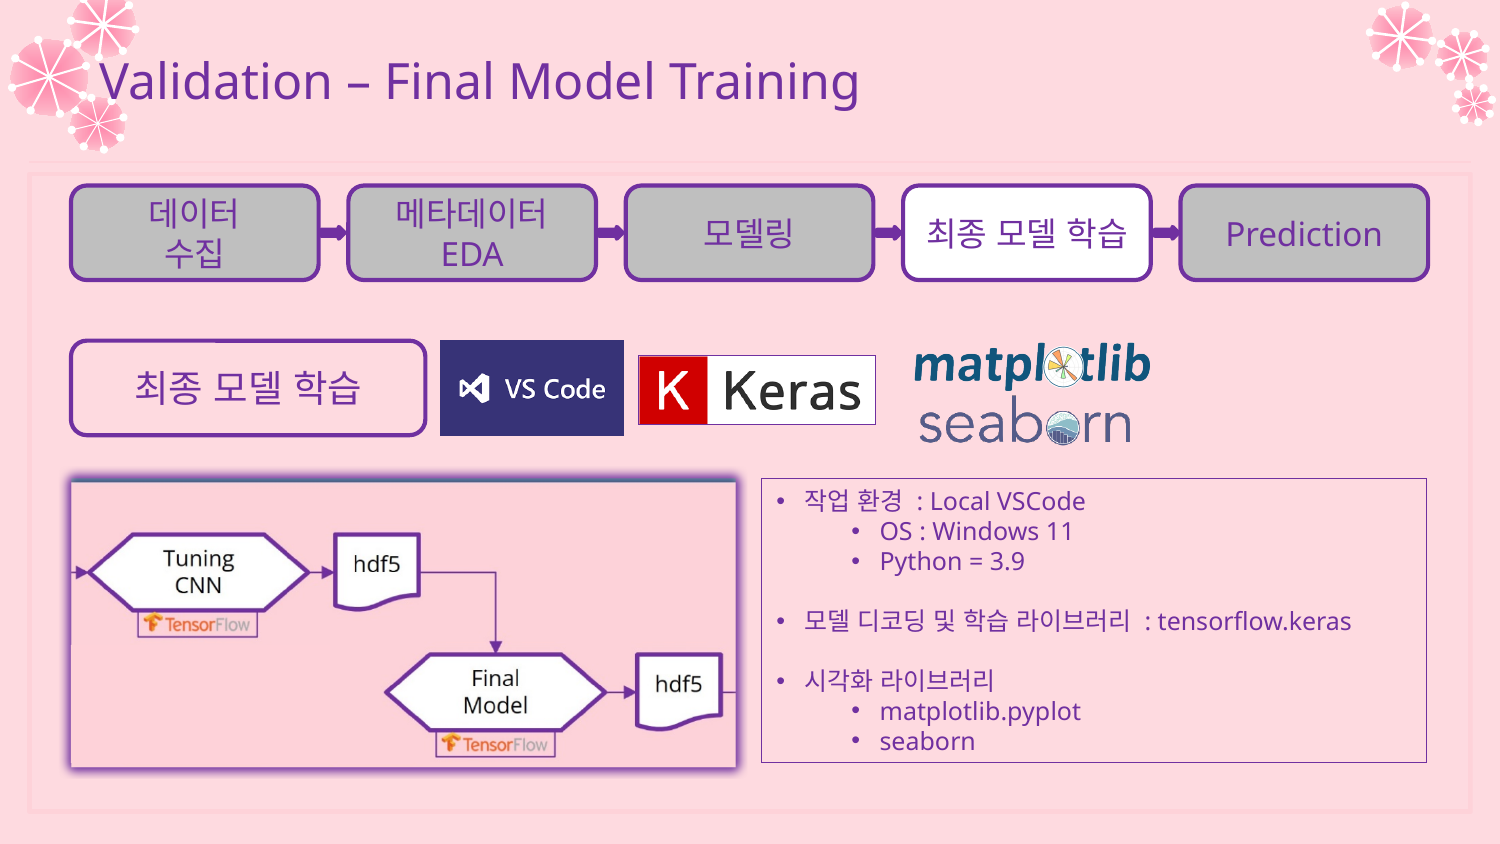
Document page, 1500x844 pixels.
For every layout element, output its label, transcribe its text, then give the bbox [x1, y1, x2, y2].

text_box 최종 모델 학습 [68, 338, 428, 438]
picture [439, 340, 624, 436]
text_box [70, 185, 1429, 281]
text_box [1369, 4, 1493, 123]
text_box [70, 478, 736, 767]
text_box Validation – Final Model Training [85, 42, 877, 117]
picture [638, 355, 876, 425]
text_box 작업 환경 : Local VSCode OS : Windows 11 Python = 3.9 모델 디코딩 및 학습 라이브러리 : tensorflow.keras 시각화 라이브러리 matplotlib.pyplot seaborn [761, 478, 1427, 763]
picture [902, 340, 1163, 462]
